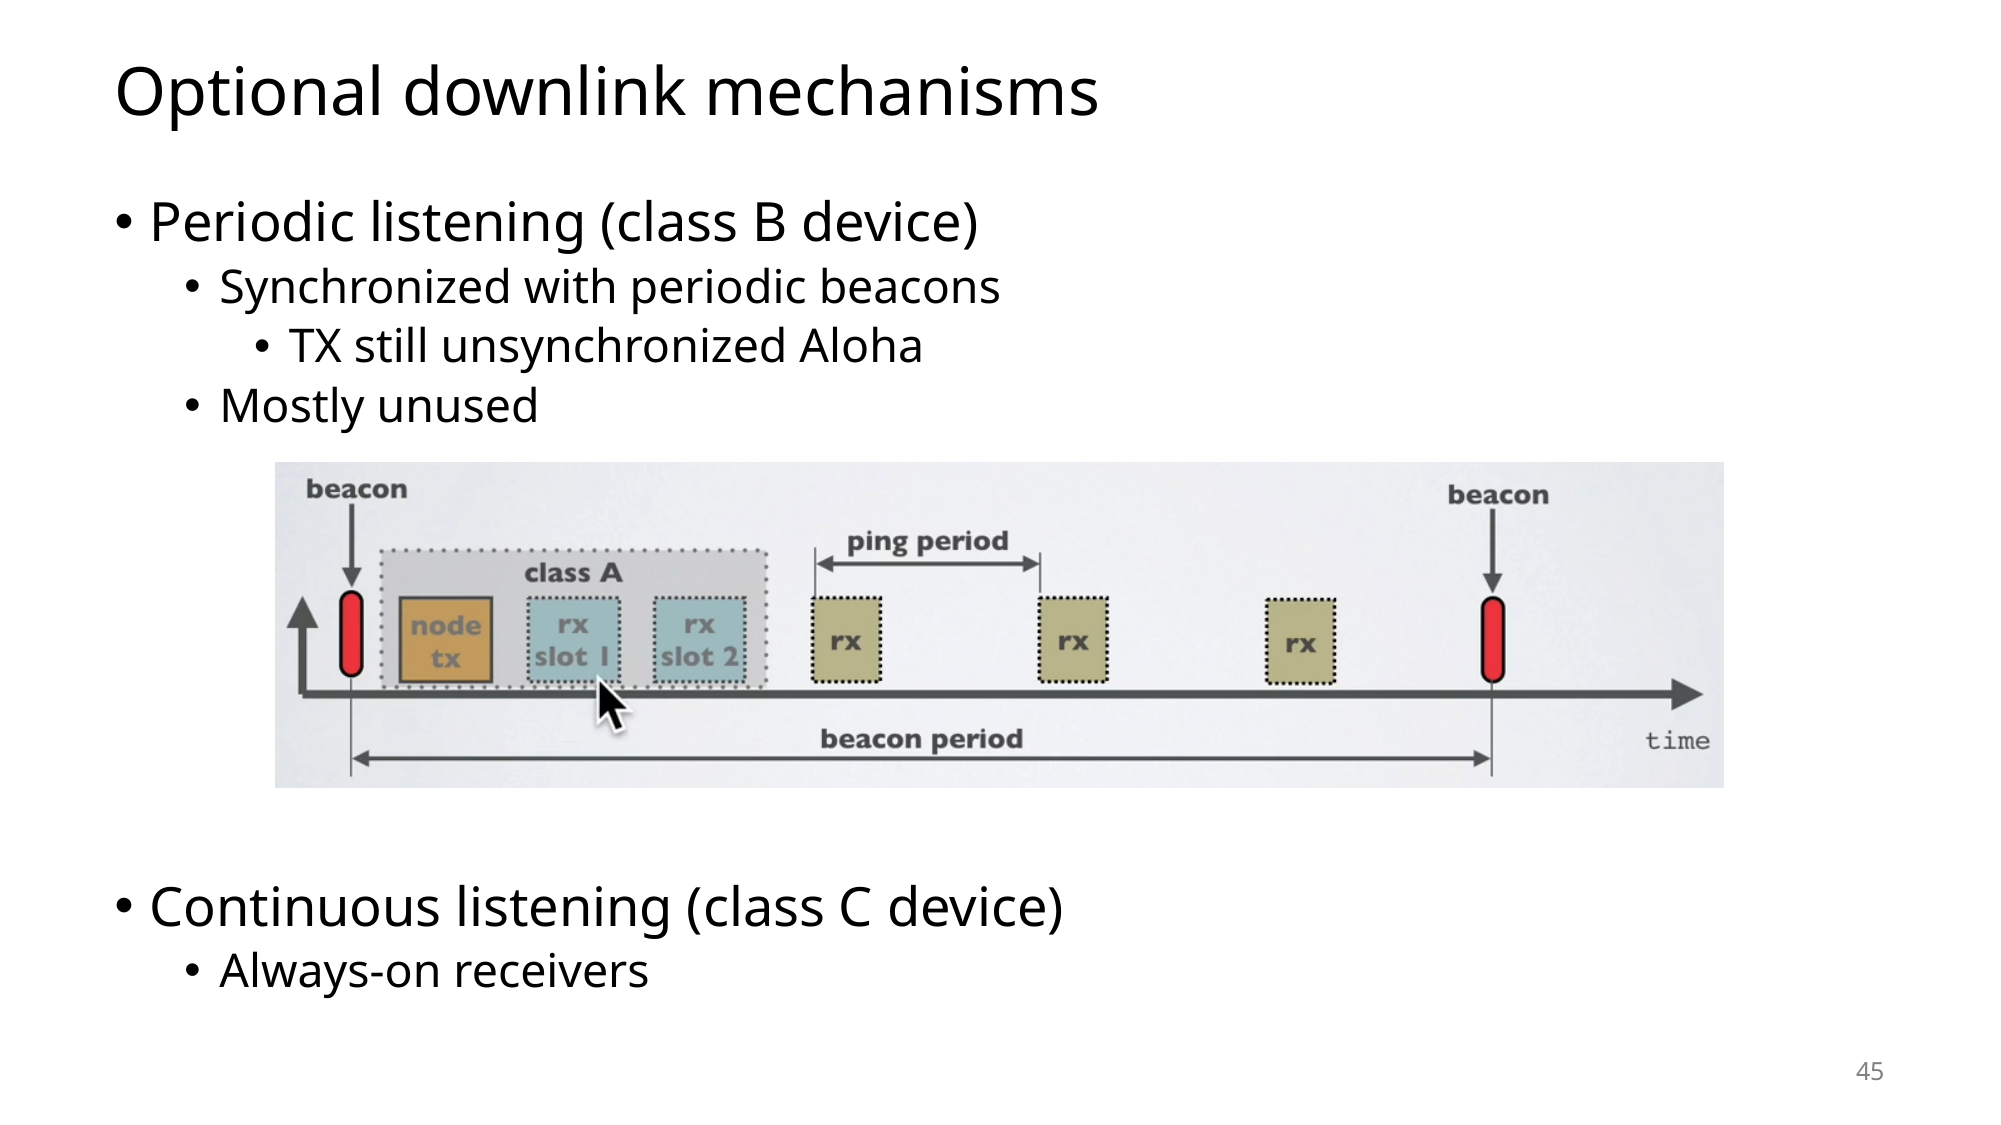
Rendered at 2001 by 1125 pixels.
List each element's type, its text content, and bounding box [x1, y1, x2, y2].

slide_number 45 [1749, 1042, 1900, 1103]
picture [275, 462, 1724, 788]
title Optional downlink mechanisms [99, 37, 1900, 150]
list Periodic listening (class B device) Synchronized with periodic beacons TX still unsynchronized Aloha Mostly unused Continuous listening (class C device) Always-on receivers [99, 187, 1900, 1013]
